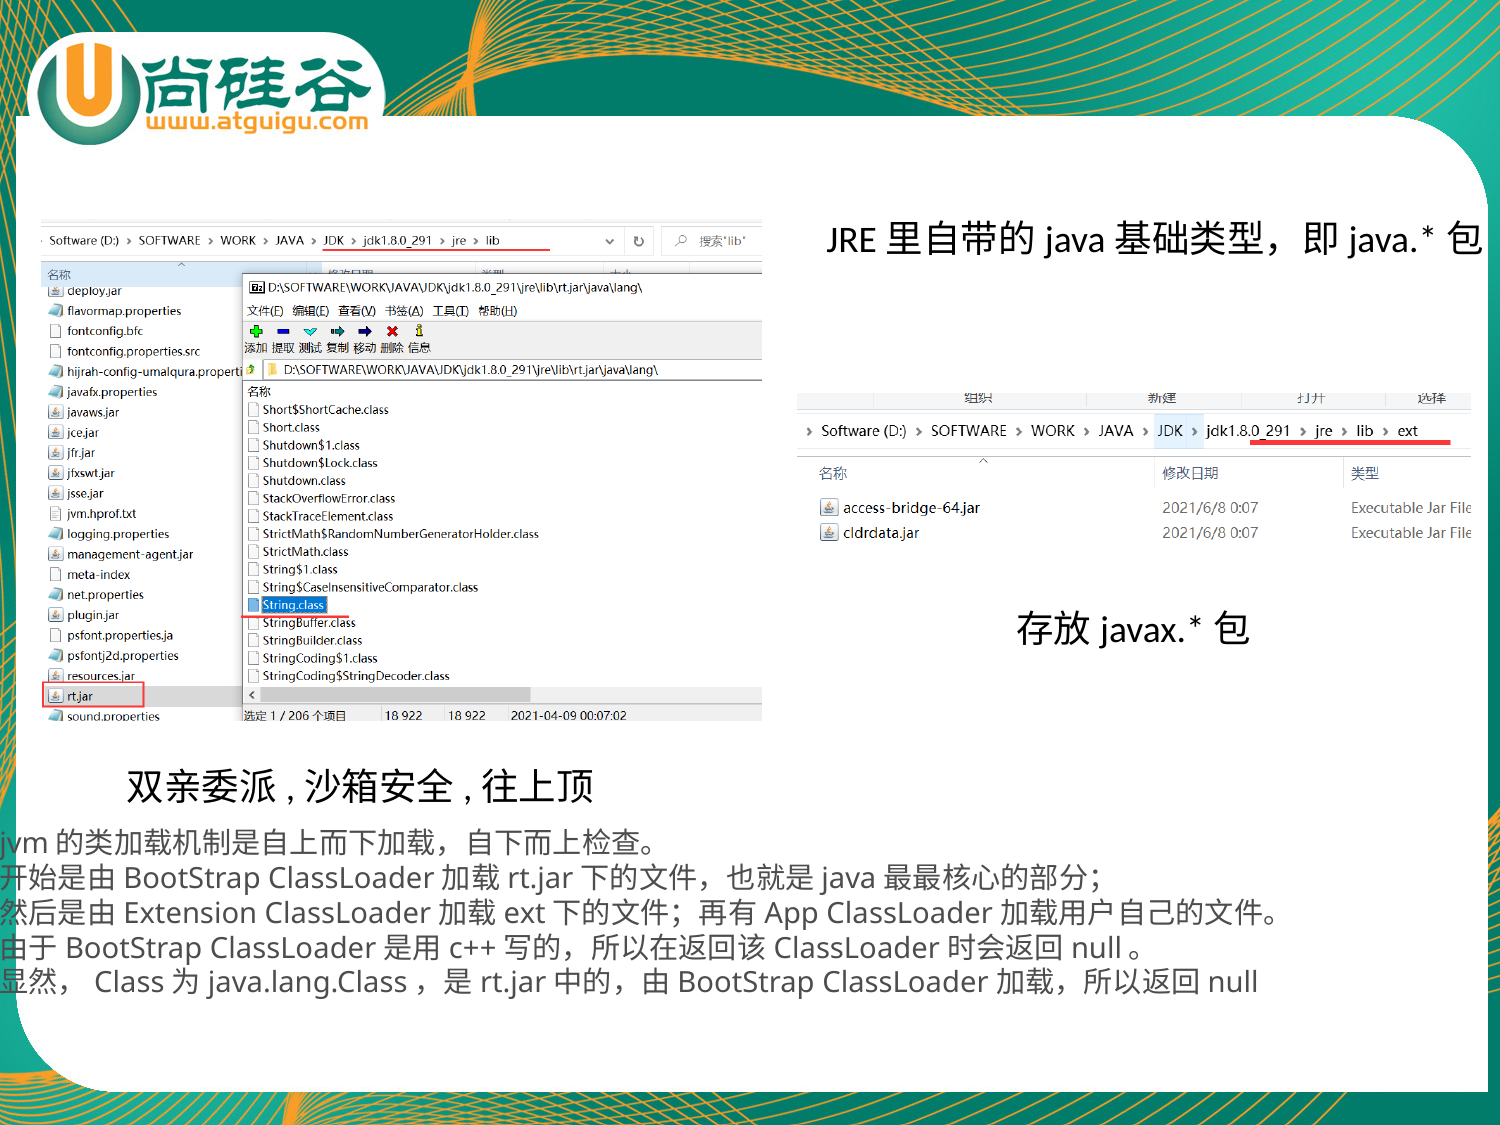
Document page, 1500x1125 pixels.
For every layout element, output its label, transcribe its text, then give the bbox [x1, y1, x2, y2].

text_box JRE里自带的java基础类型，即java.*包 [811, 208, 1499, 268]
text_box jvm的类加载机制是自上而下加载，自下而上检查。 开始是由BootStrap ClassLoader加载rt.jar下的文件，也就是java最最核心的部分； 然后是由Extension ClassLoader加载ext下的文件；再有App ClassLoader加载用户自己的文件。 由于BootStrap ClassLoader是用c++写的，所以在返回该ClassLoader时会返回null。 显然，Class为java.lang.Class，是rt.jar中的，由BootStrap ClassLoader加载，所以返回null [0, 816, 1308, 1042]
text_box 双亲委派,沙箱安全,往上顶 [112, 756, 809, 816]
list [40, 219, 762, 721]
text_box 存放javax.*包 [1001, 597, 1267, 658]
picture [0, 0, 1500, 1125]
